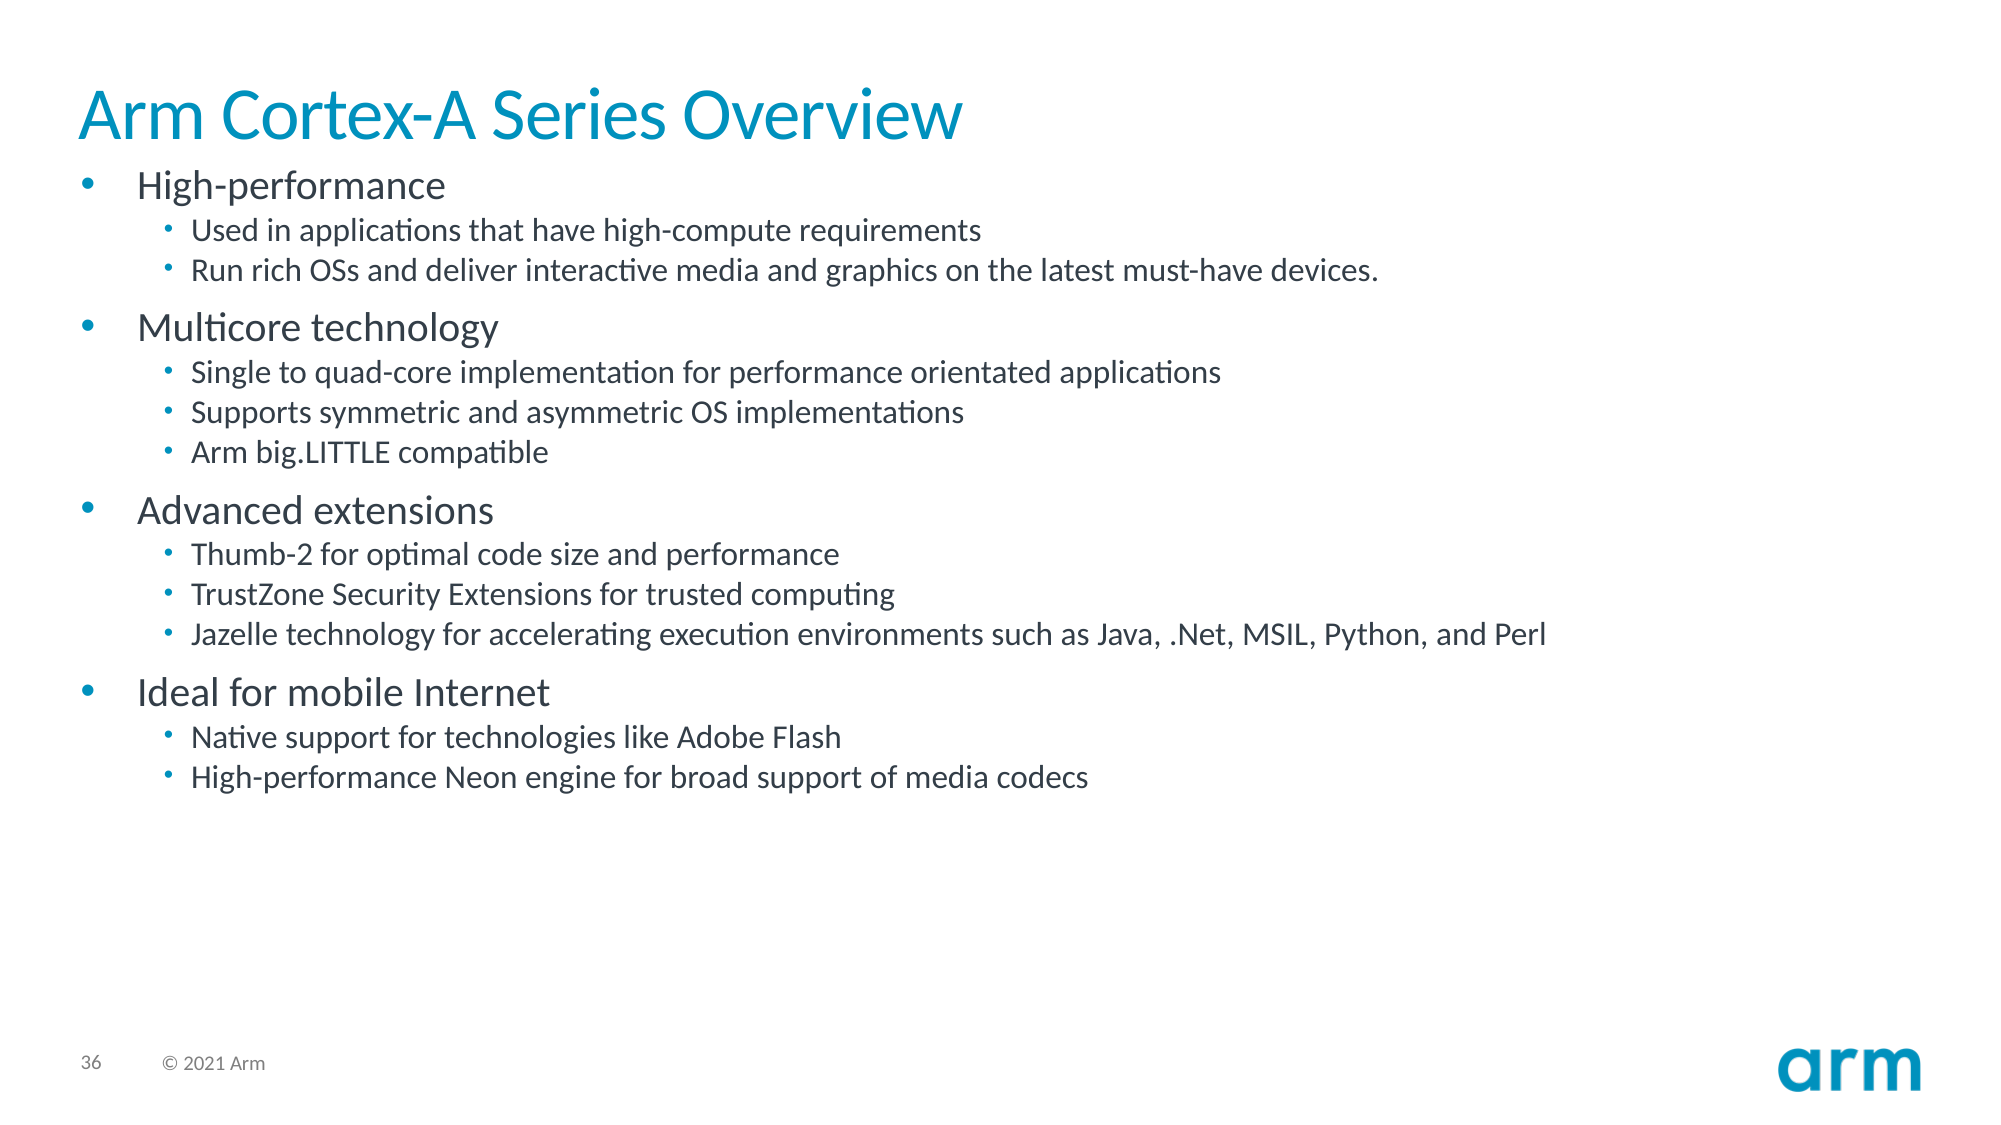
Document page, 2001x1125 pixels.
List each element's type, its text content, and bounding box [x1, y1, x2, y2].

list High-performance Used in applications that have high-compute requirements Run rich OSs and deliver interactive media and graphics on the latest must-have devices. Multicore technology Single to quad-core implementation for performance orientated applications Supports symmetric and asymmetric OS implementations Arm big.LITTLE compatible Advanced extensions Thumb-2 for optimal code size and performance TrustZone Security Extensions for trusted computing Jazelle technology for accelerating execution environments such as Java, .Net, MSIL, Python, and Perl Ideal for mobile Internet Native support for technologies like Adobe Flash High-performance Neon engine for broad support of media codecs [80, 157, 1915, 829]
picture [1777, 1047, 1922, 1093]
title Arm Cortex-A Series Overview [78, 78, 1922, 186]
